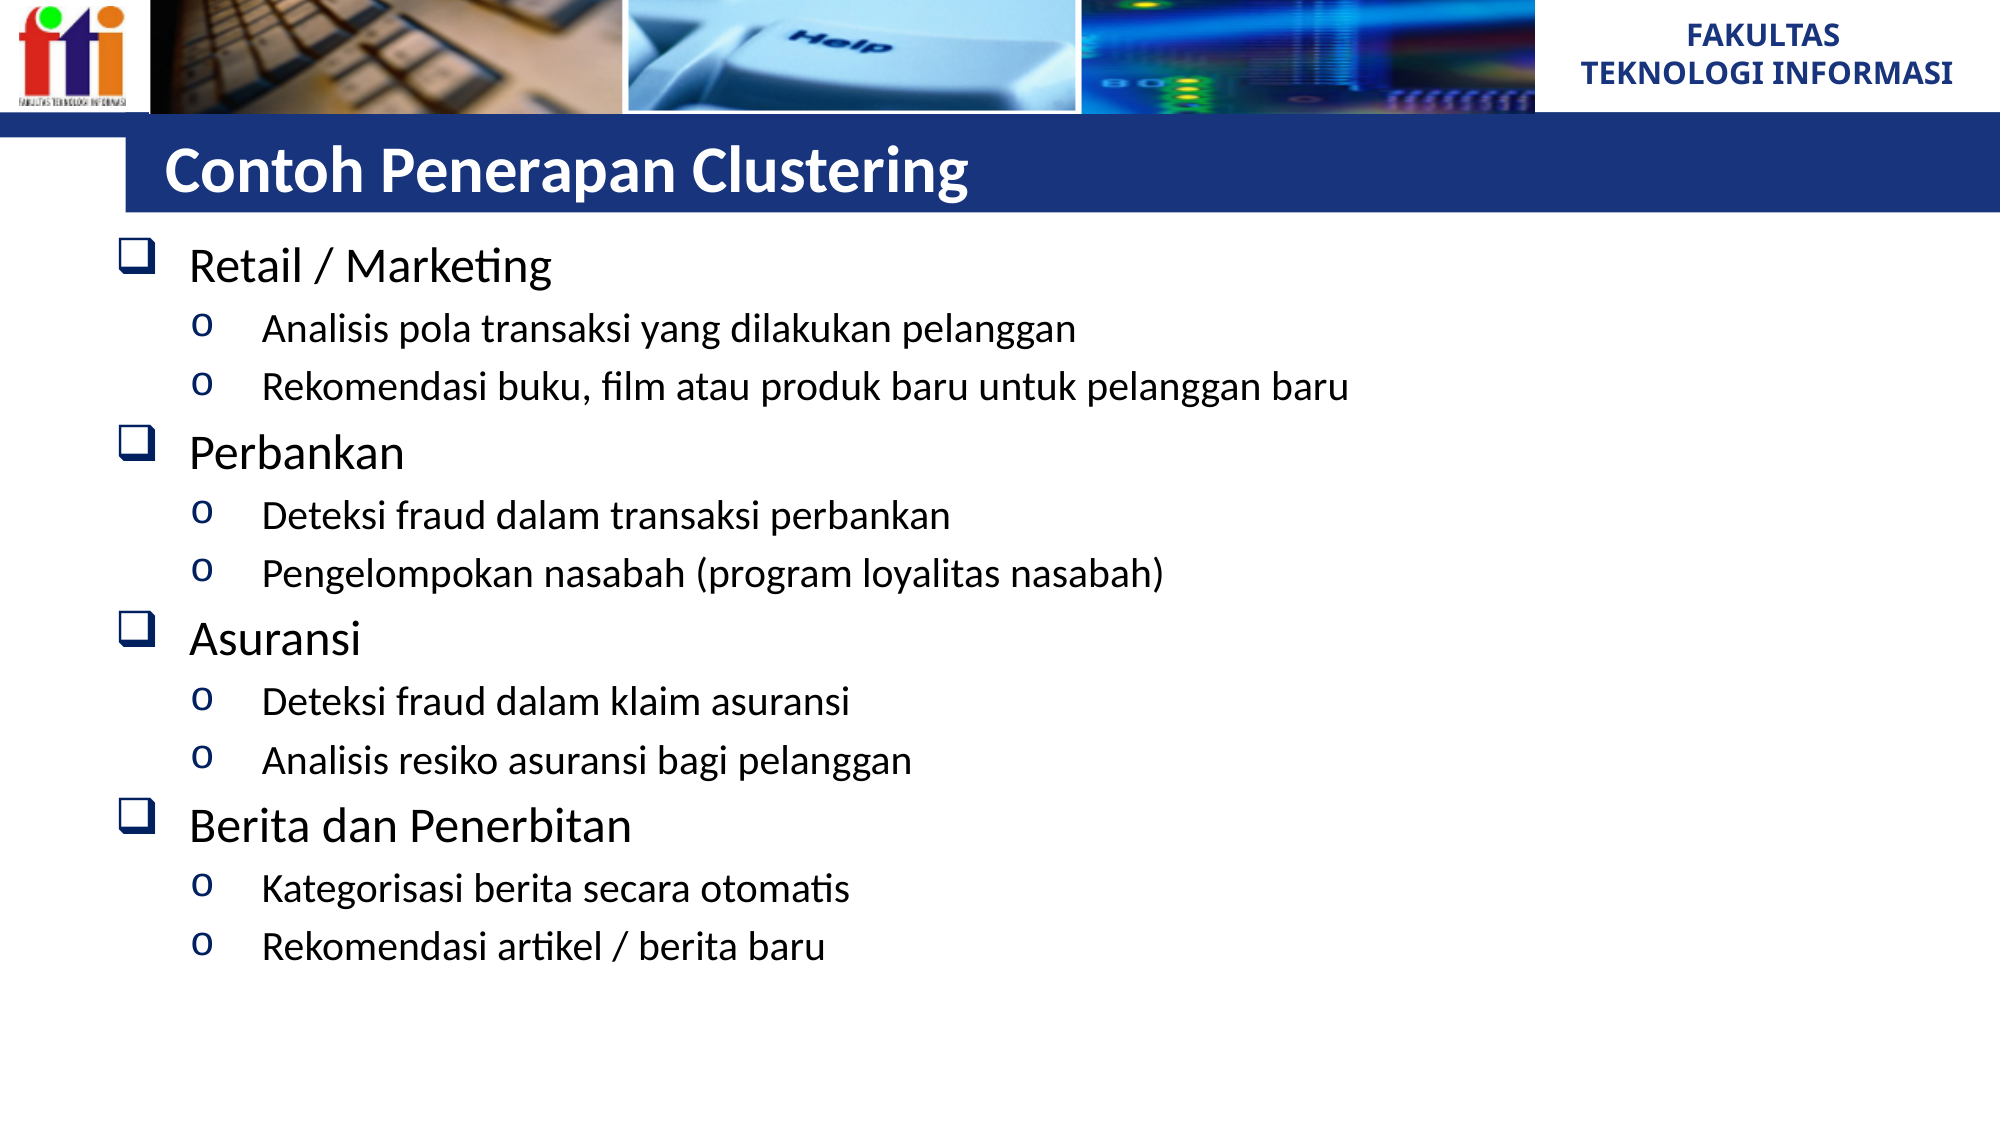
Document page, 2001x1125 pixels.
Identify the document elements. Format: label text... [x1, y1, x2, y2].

picture [19, 6, 126, 106]
title Contoh Penerapan Clustering [149, 119, 1934, 213]
picture [149, 0, 1535, 114]
list Retail / Marketing Analisis pola transaksi yang dilakukan pelanggan Rekomendasi buku, film atau produk baru untuk pelanggan baru Perbankan Deteksi fraud dalam transaksi perbankan Pengelompokan nasabah (program loyalitas nasabah) Asuransi Deteksi fraud dalam klaim asuransi Analisis resiko asuransi bagi pelanggan Berita dan Penerbitan Kategorisasi berita secara otomatis Rekomendasi artikel / berita baru [99, 224, 1901, 1038]
